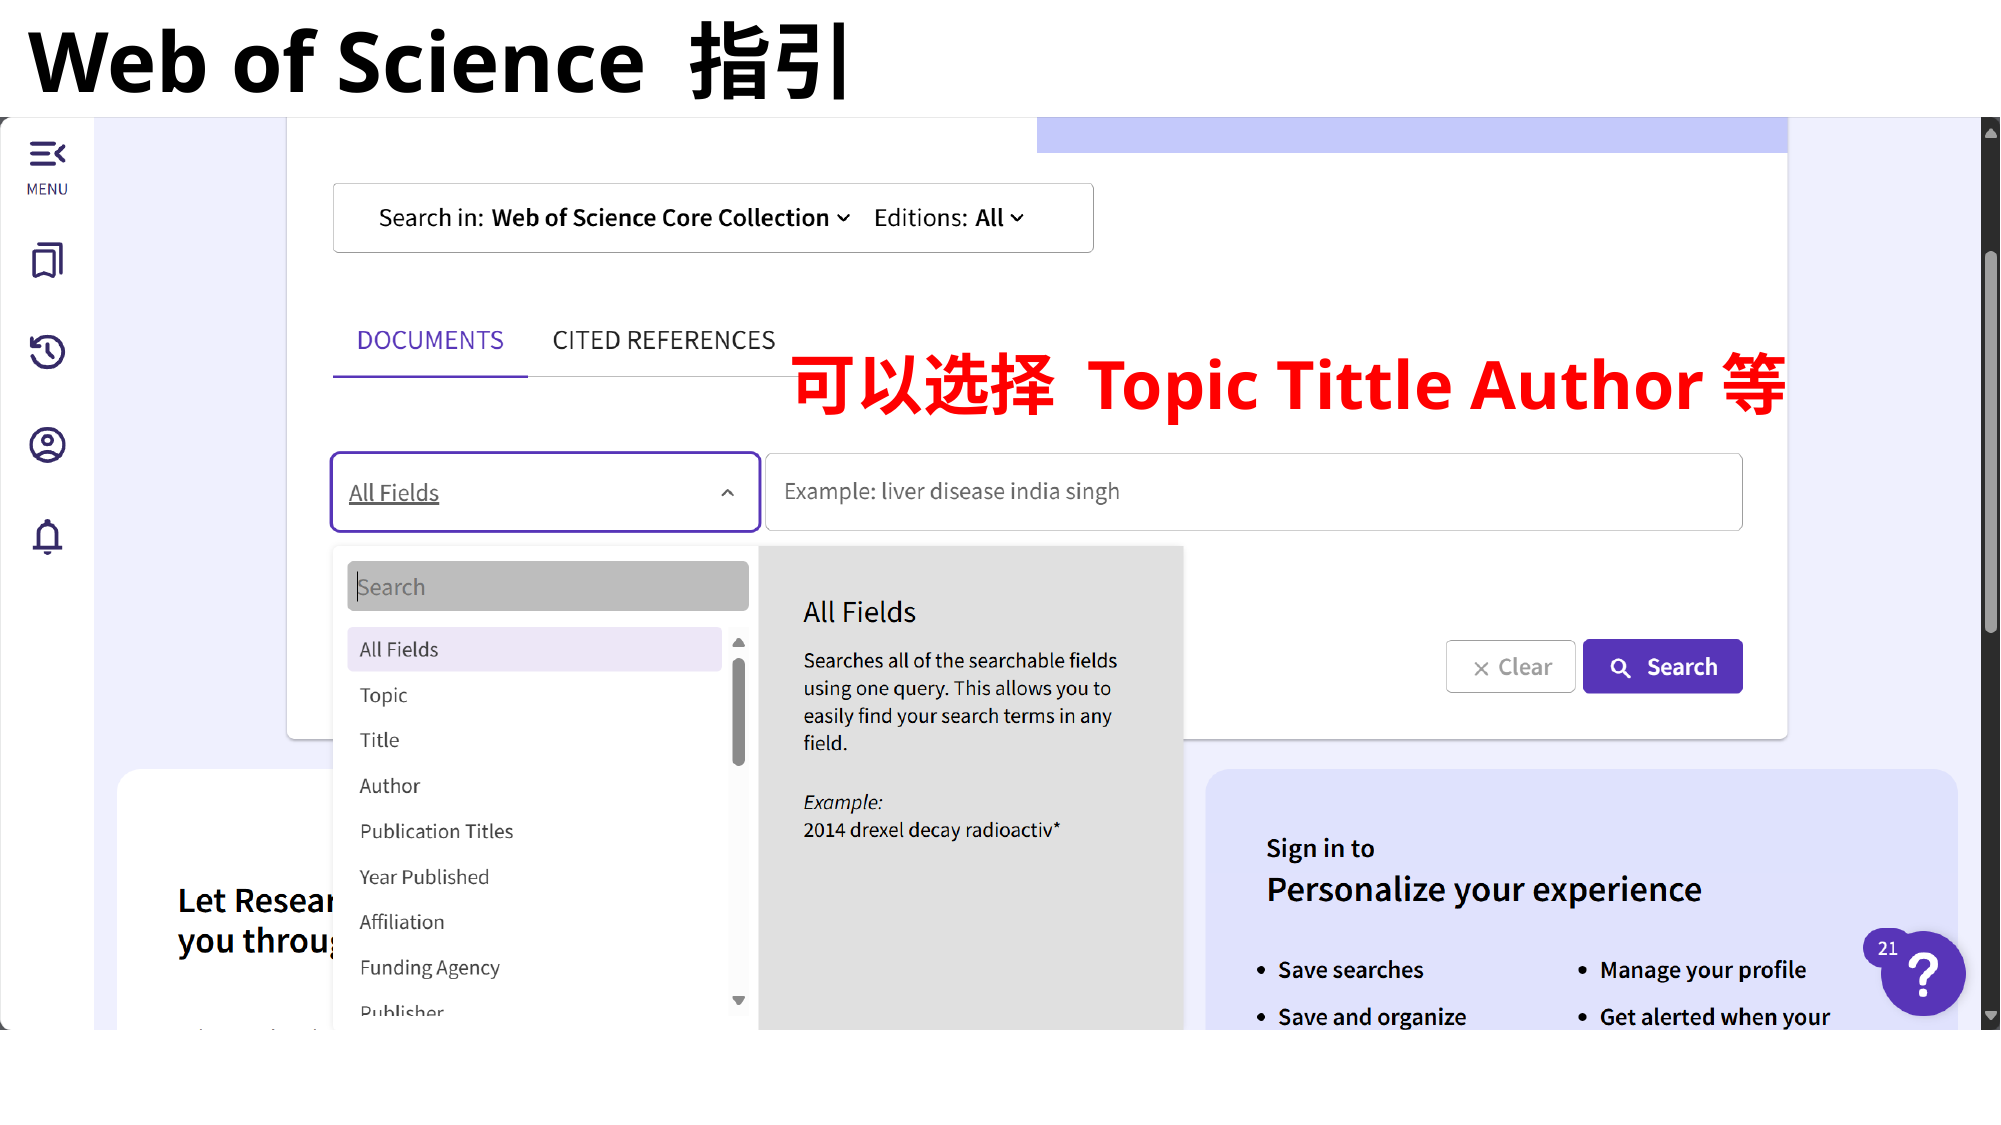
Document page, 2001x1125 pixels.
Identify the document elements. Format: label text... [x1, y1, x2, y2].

text_box Web of Science 指引 [14, 1, 870, 117]
picture [0, 117, 2000, 1030]
